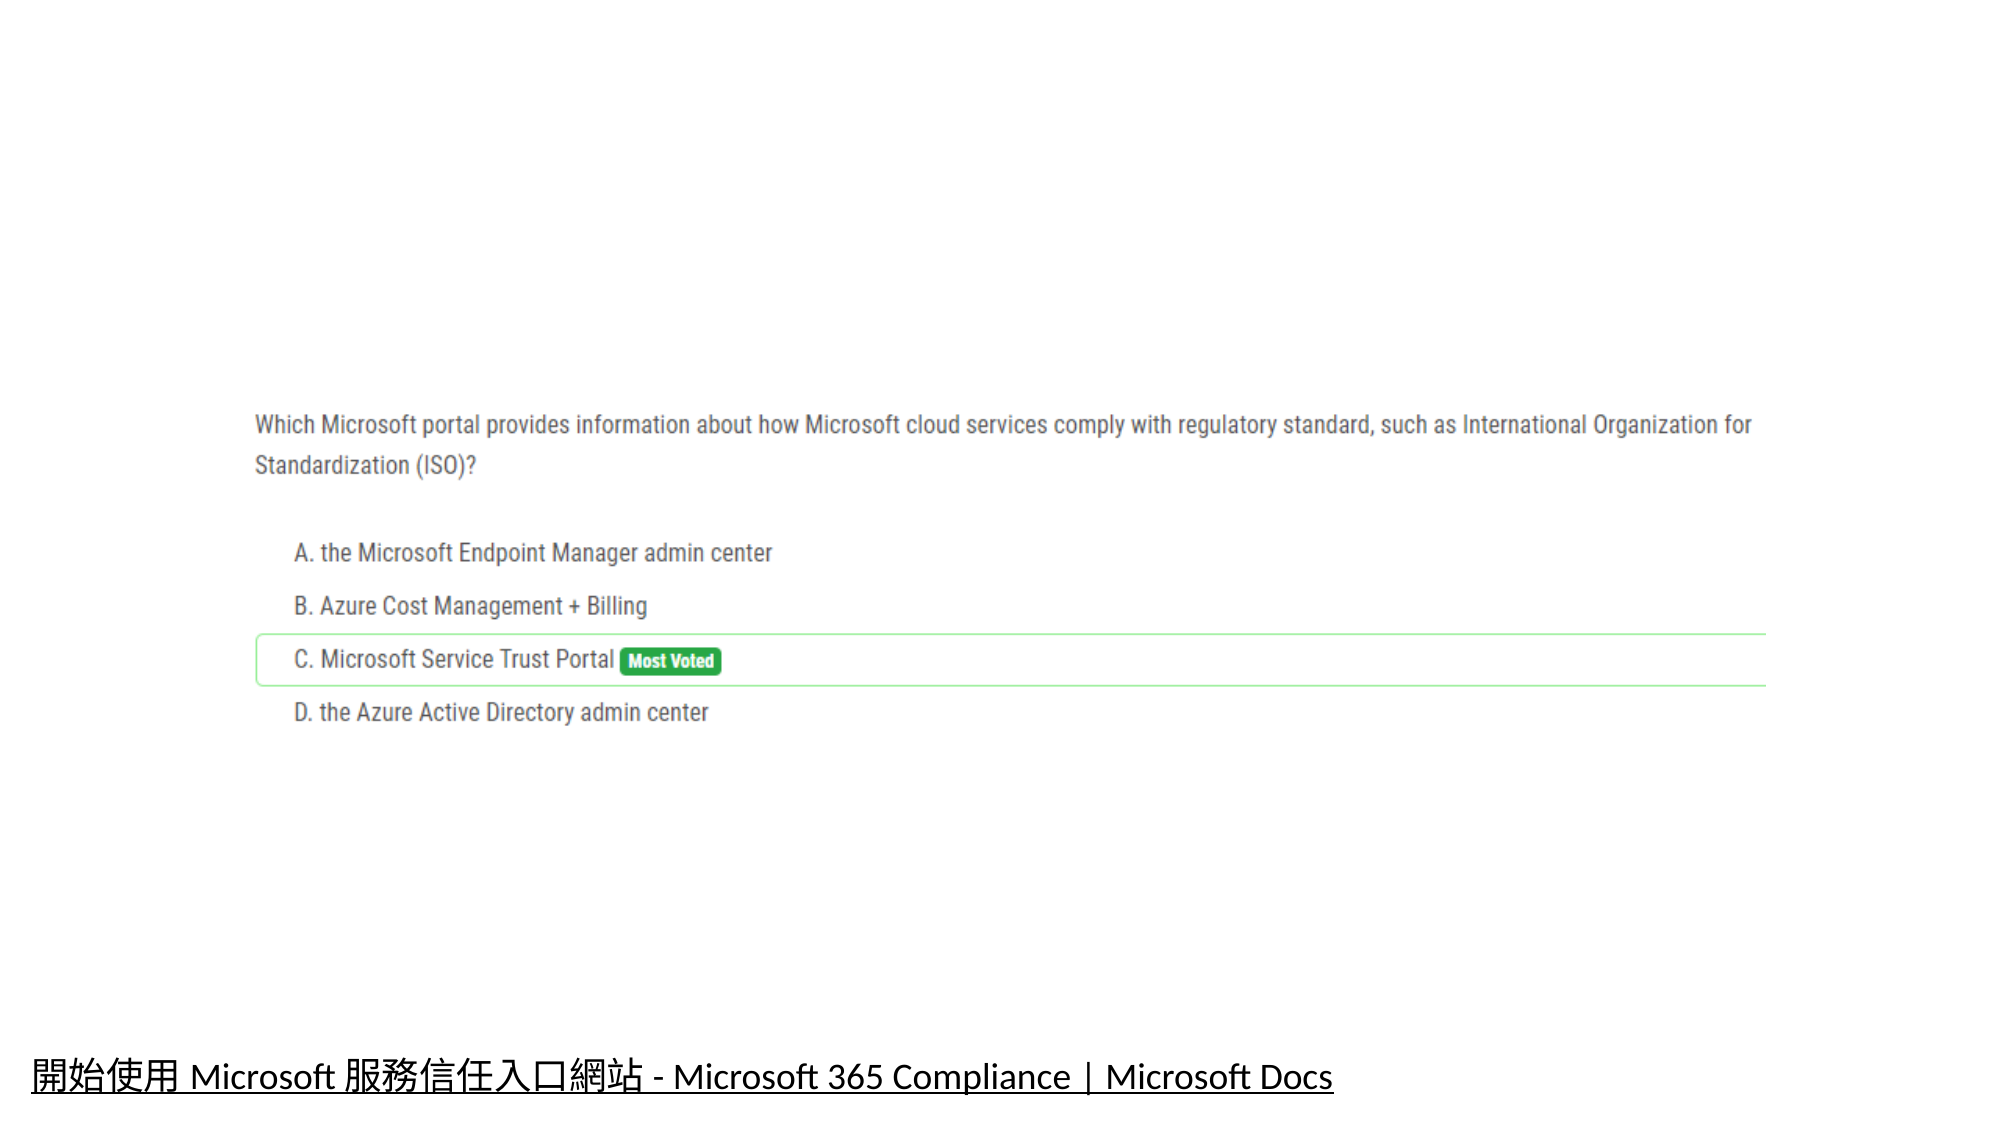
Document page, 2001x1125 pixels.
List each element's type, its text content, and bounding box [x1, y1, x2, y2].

picture [234, 384, 1766, 740]
text_box 開始使用 Microsoft 服務信任入口網站 - Microsoft 365 Compliance | Microsoft Docs [16, 1044, 1548, 1105]
